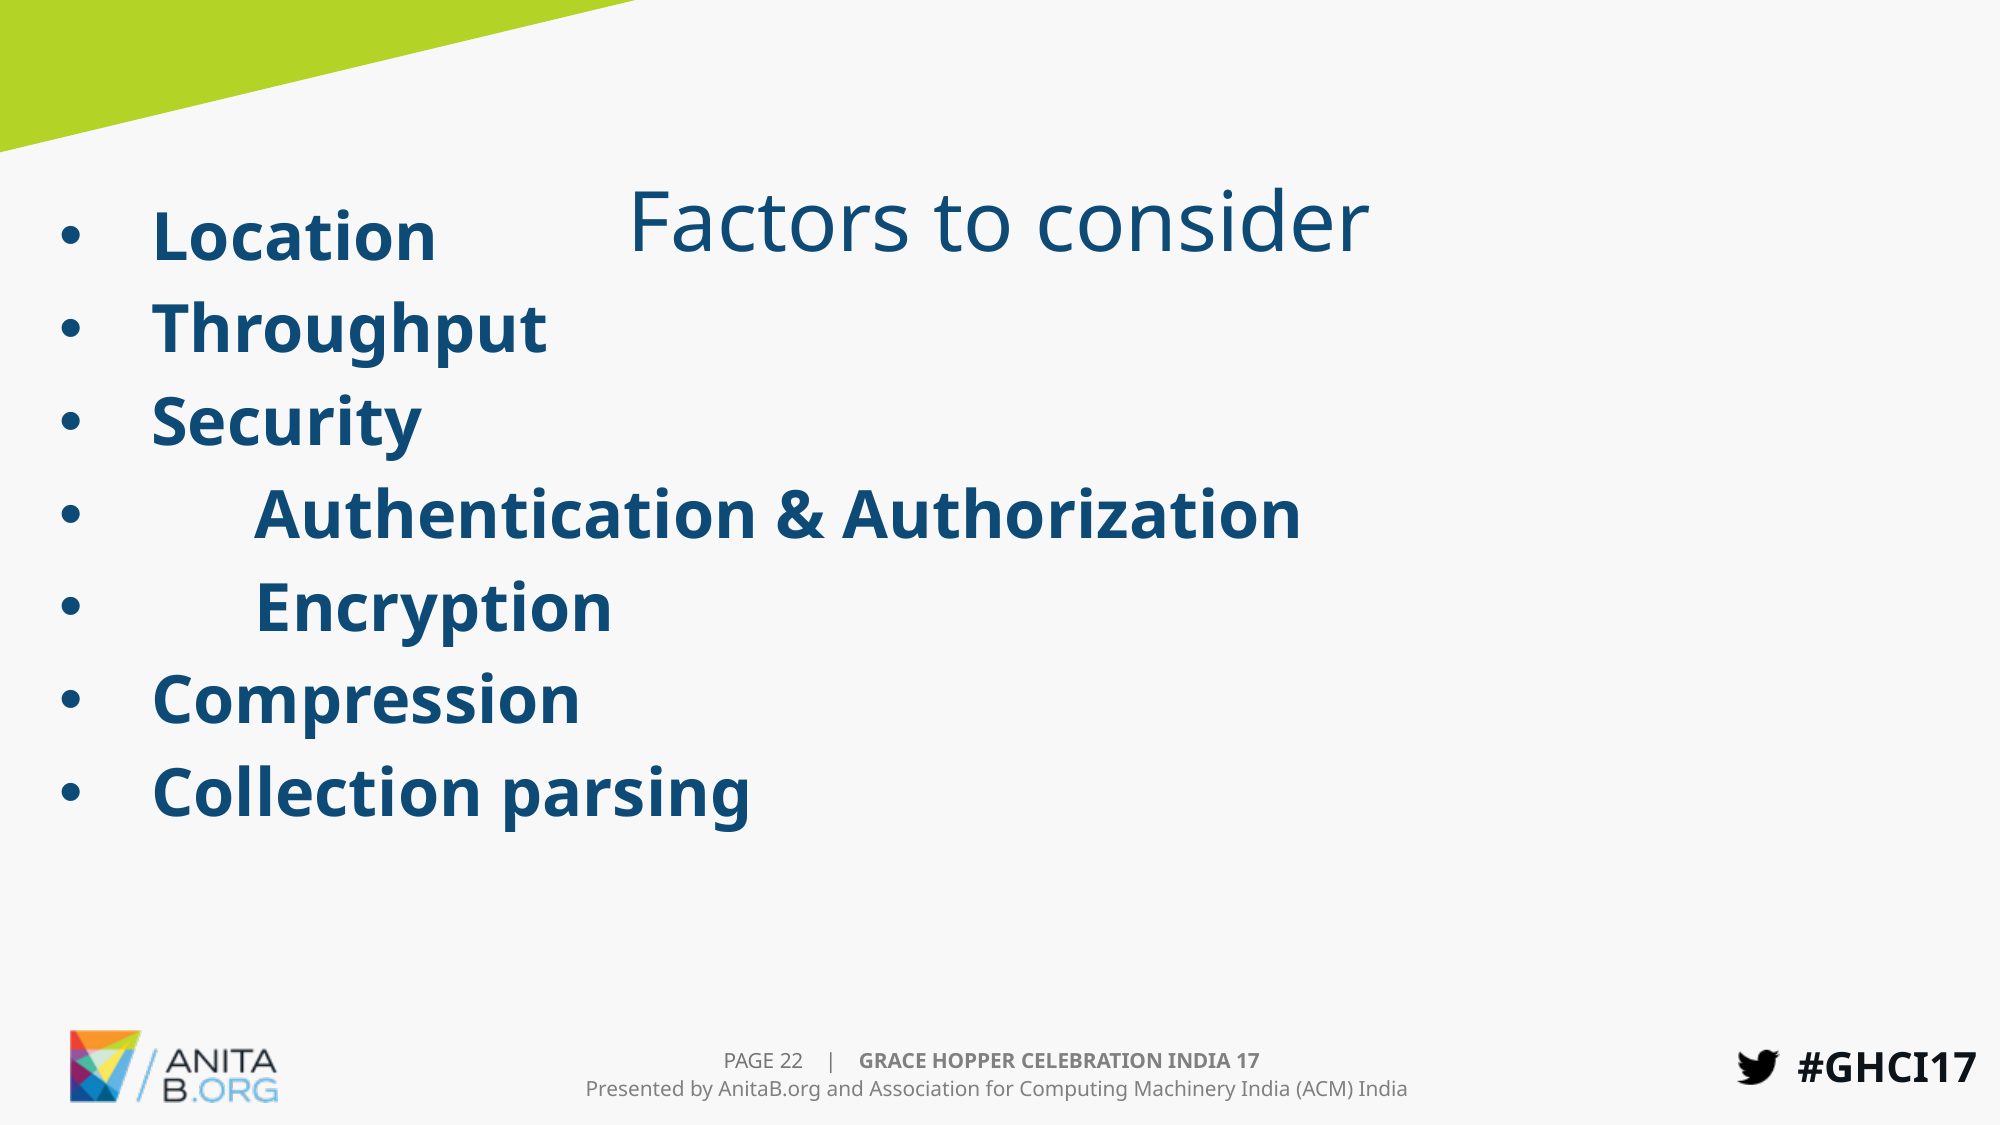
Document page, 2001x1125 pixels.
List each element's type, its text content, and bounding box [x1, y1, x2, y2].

picture [1737, 1046, 1780, 1089]
title Factors to consider [52, 59, 1948, 195]
list Location Throughput Security Authentication & Authorization Encryption Compression Collection parsing [44, 195, 1956, 968]
picture [70, 1030, 278, 1103]
